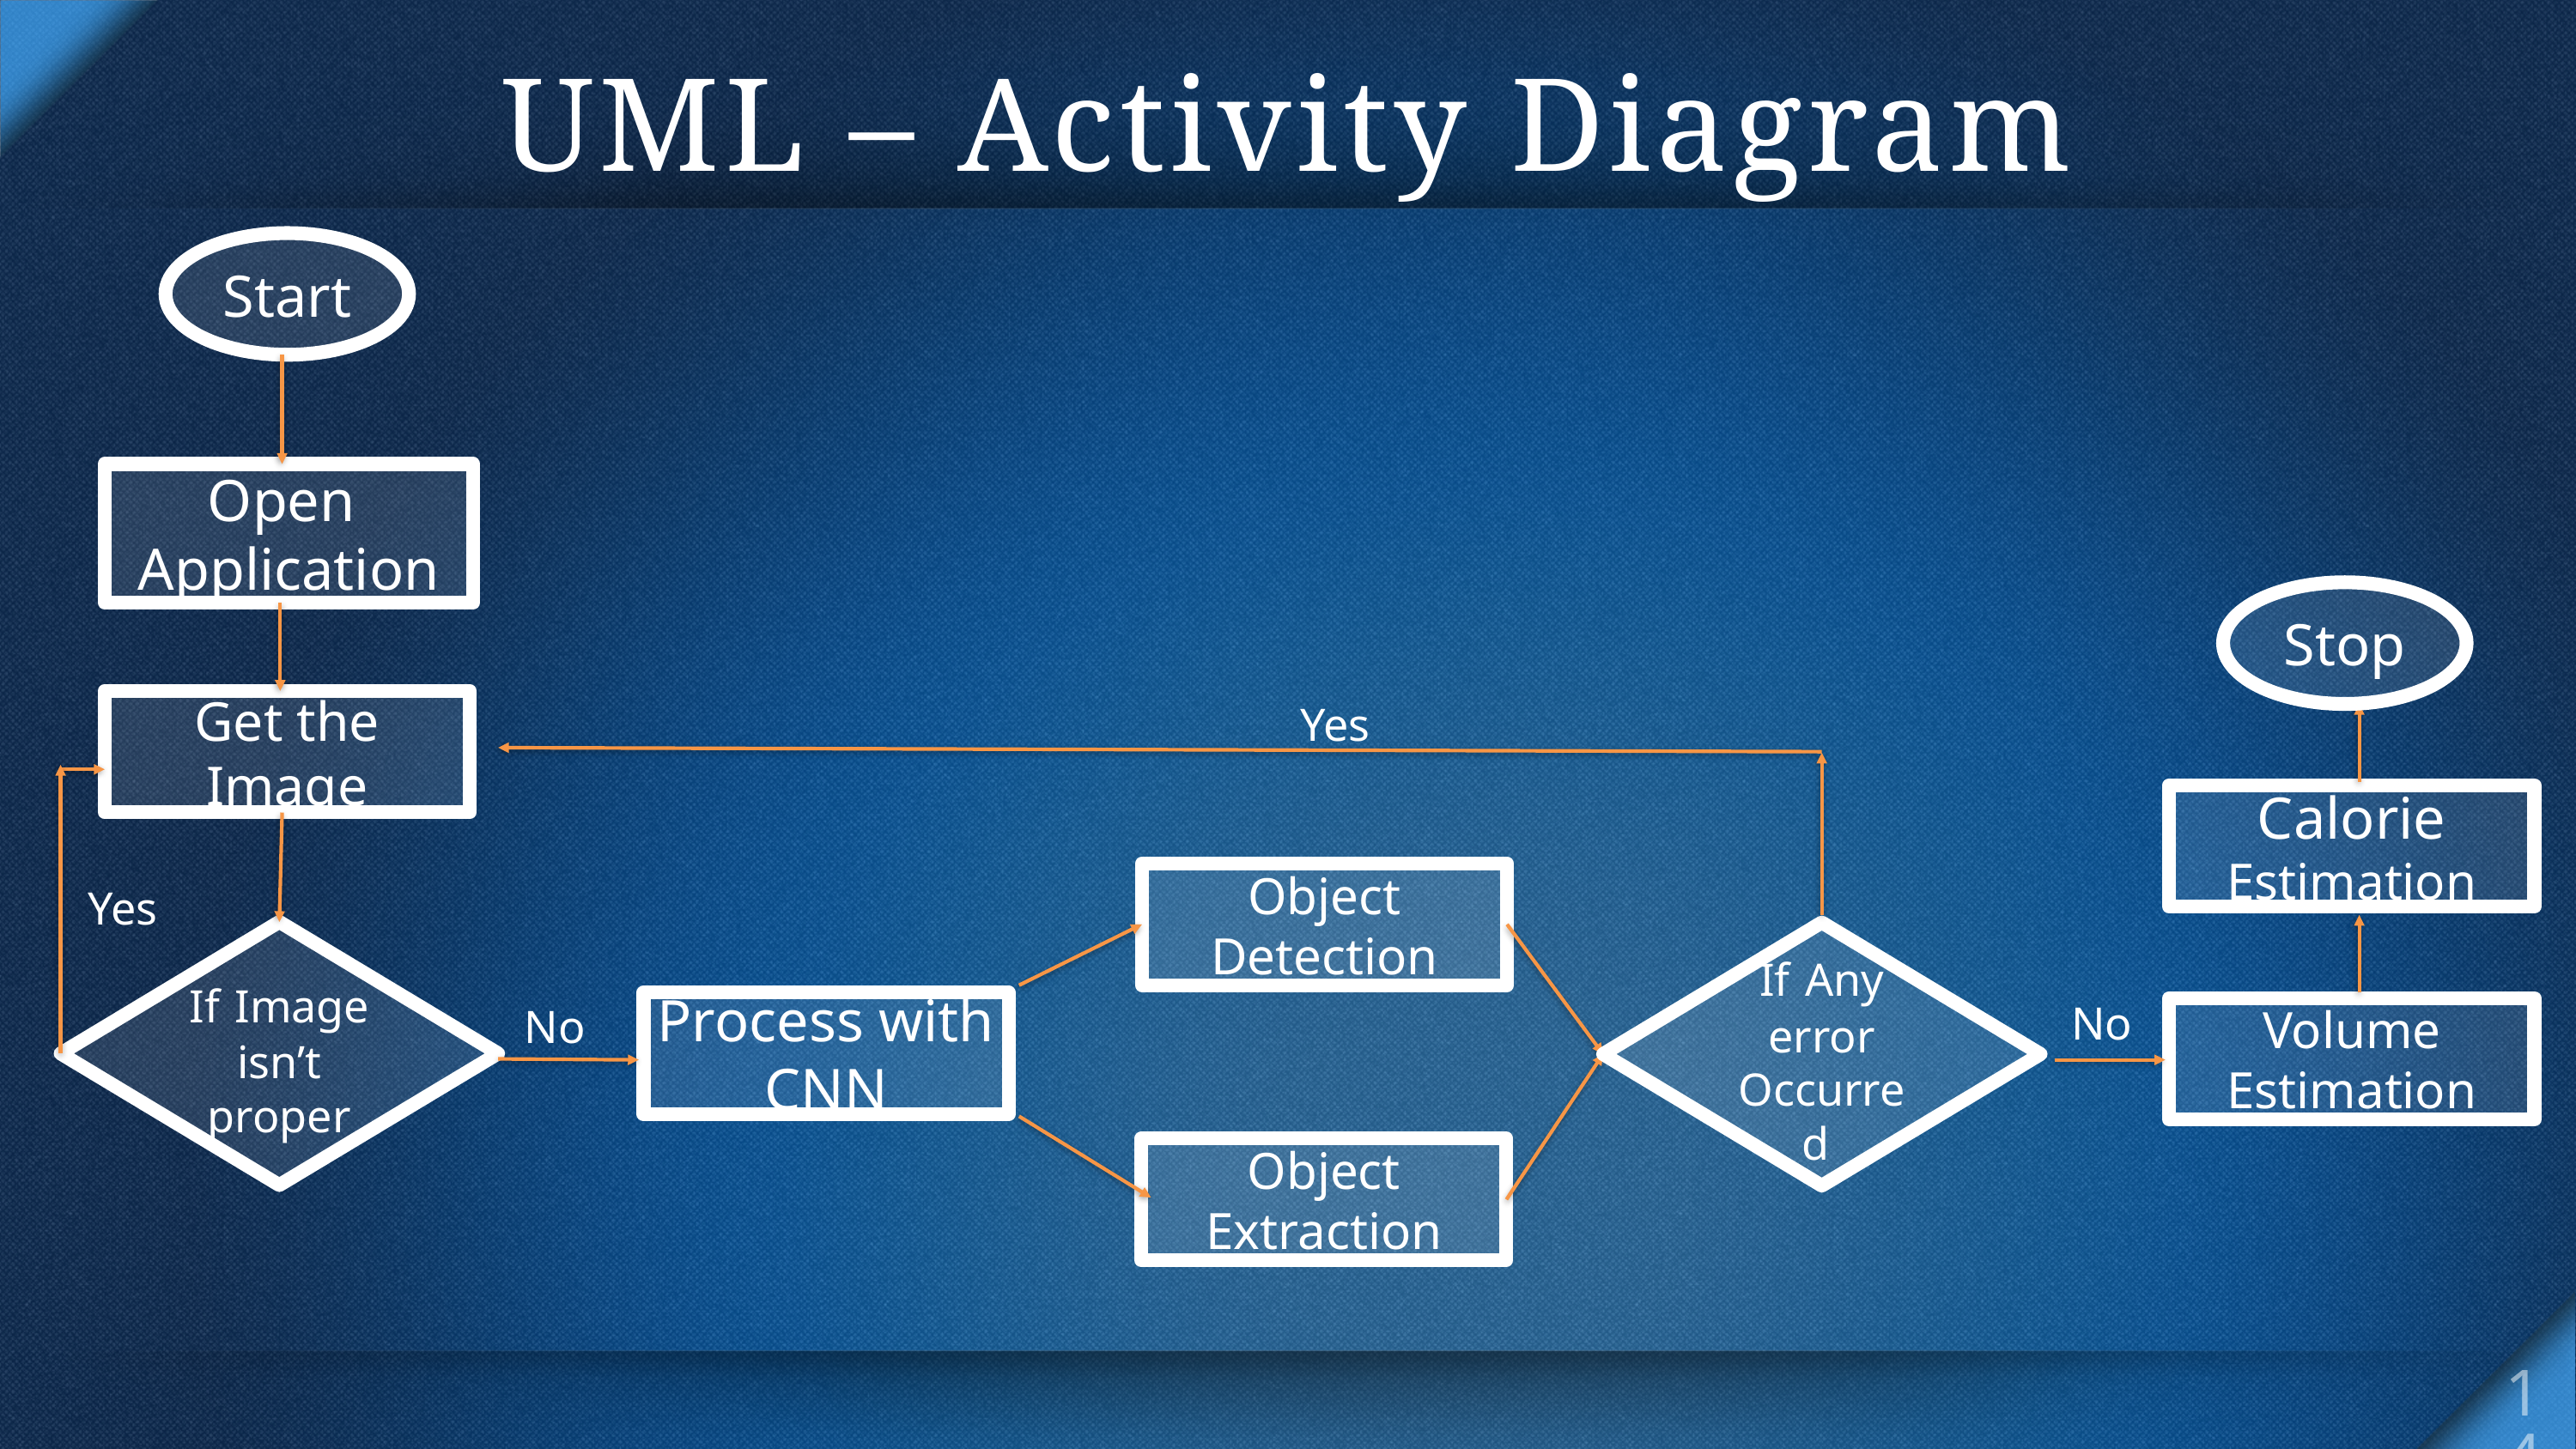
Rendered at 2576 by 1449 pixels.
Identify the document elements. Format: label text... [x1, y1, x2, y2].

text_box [1018, 1116, 1151, 1198]
text_box No [512, 992, 683, 1059]
text_box Calorie Estimation [2167, 783, 2537, 908]
picture [0, 0, 2576, 1449]
text_box Object Detection [1140, 862, 1509, 987]
text_box Volume Estimation [2167, 997, 2537, 1121]
text_box Yes [75, 874, 247, 941]
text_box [1506, 924, 1604, 1053]
text_box Start [163, 231, 411, 357]
text_box If Any error Occurred [1608, 920, 2043, 1188]
slide_number 14 [2482, 1356, 2576, 1434]
text_box Object Extraction [1139, 1137, 1509, 1262]
text_box If Image isn’t proper [64, 923, 501, 1187]
text_box Yes [1287, 690, 1459, 746]
text_box Process with CNN [641, 991, 1011, 1116]
picture [2567, 1434, 2576, 1449]
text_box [497, 747, 1822, 752]
text_box Open Application [103, 462, 475, 604]
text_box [279, 812, 283, 923]
text_box Stop [2221, 580, 2469, 706]
title UML – Activity Diagram [129, 34, 2447, 204]
text_box Get the Image [103, 689, 471, 815]
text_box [1506, 1053, 1604, 1200]
text_box No [2058, 989, 2230, 1056]
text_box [1018, 924, 1143, 985]
